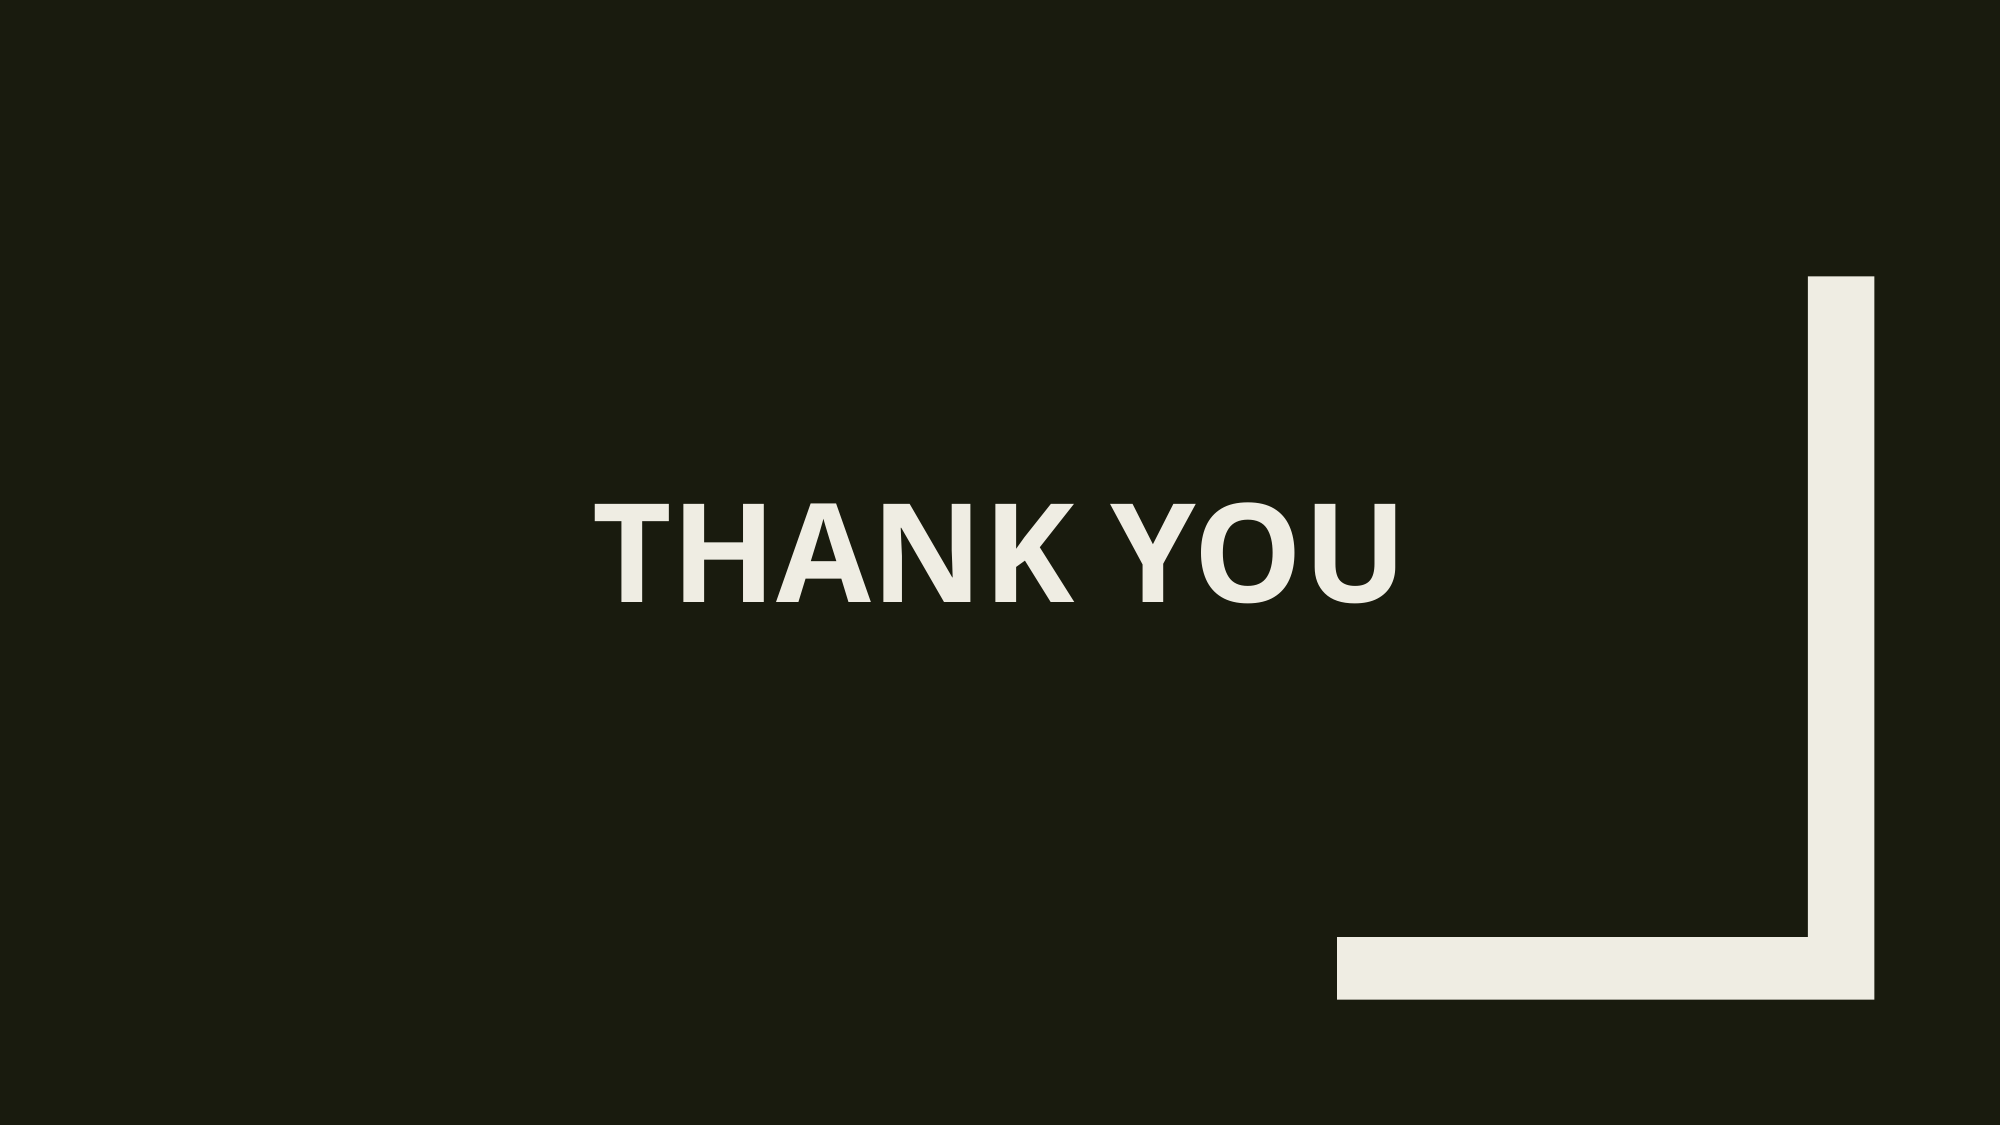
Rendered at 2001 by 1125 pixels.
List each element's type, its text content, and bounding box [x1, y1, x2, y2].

text_box THANK YOU [0, 242, 2000, 875]
